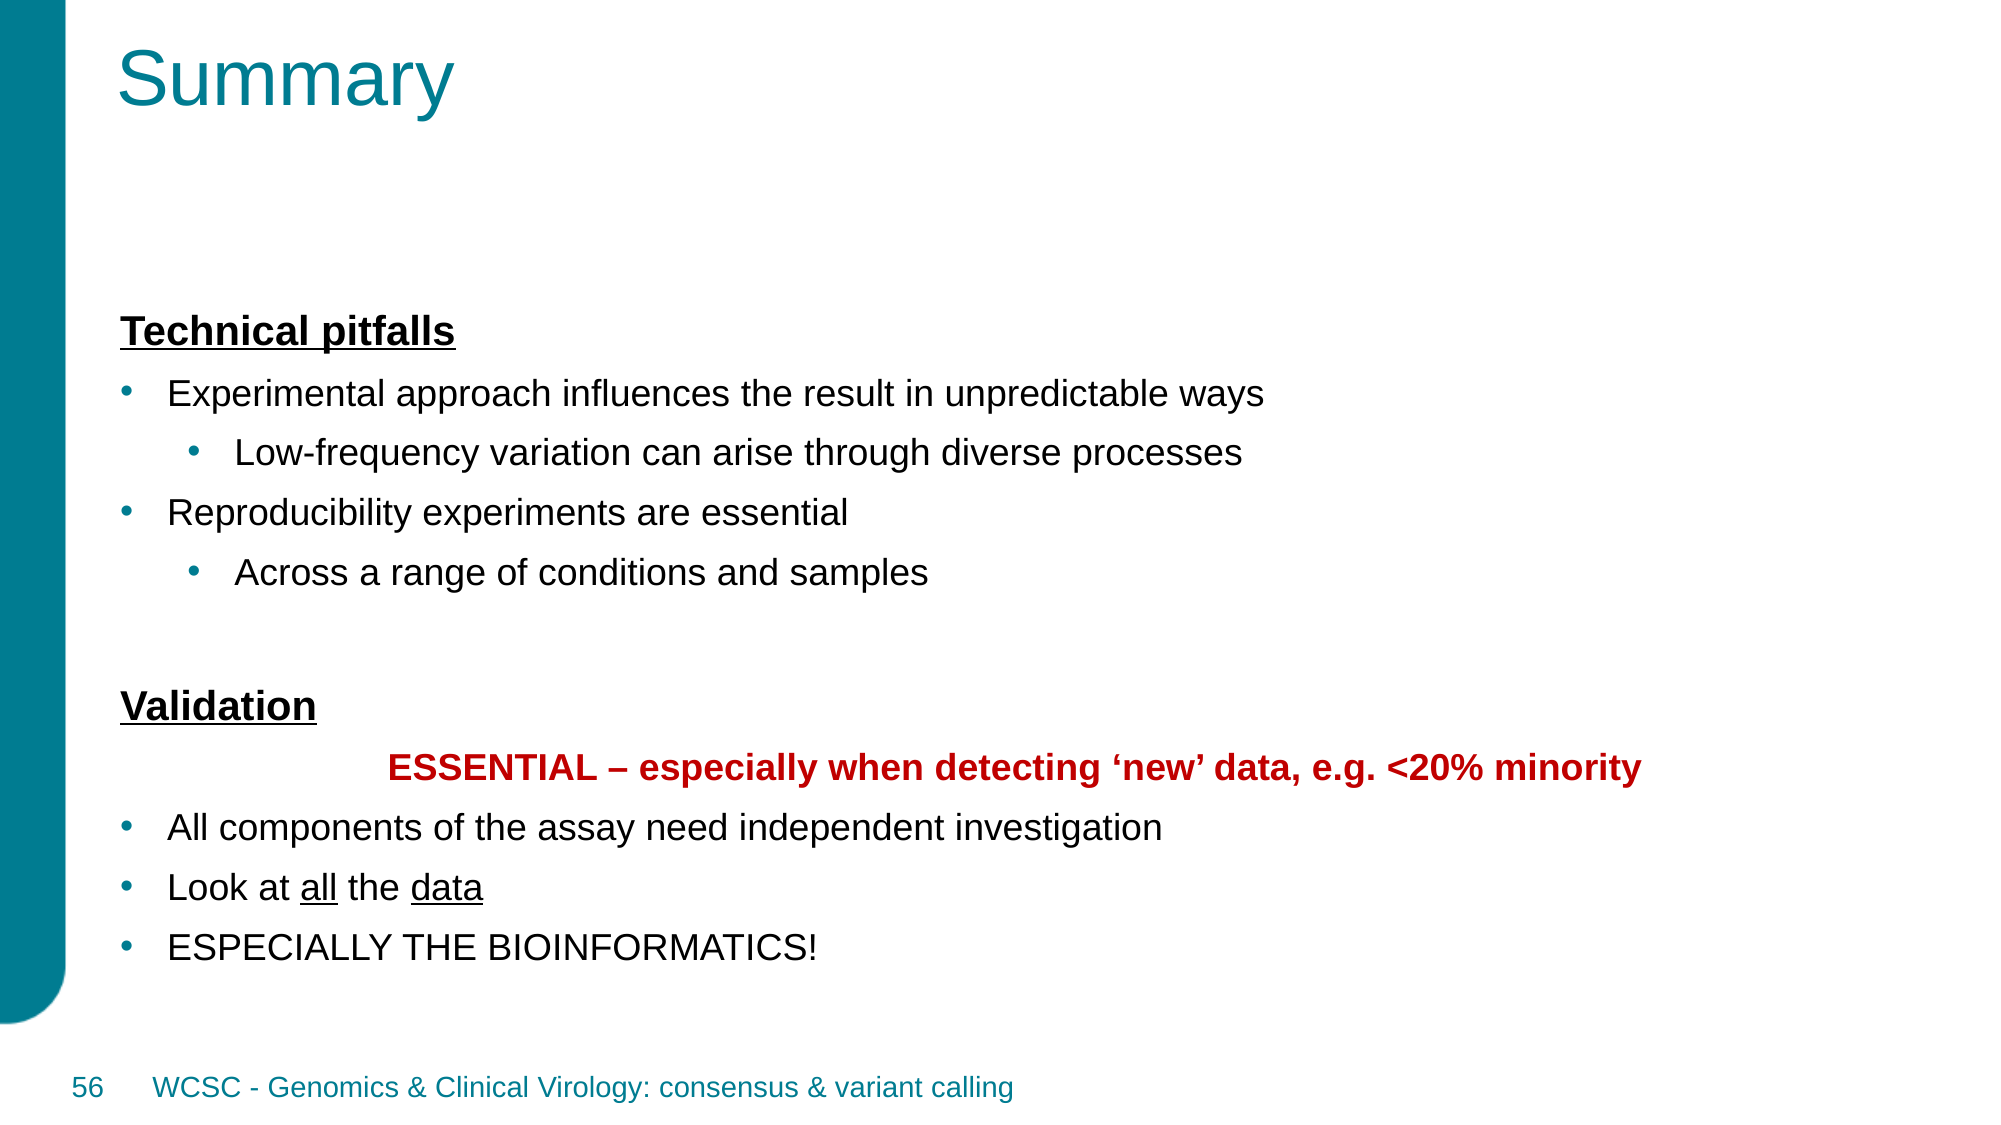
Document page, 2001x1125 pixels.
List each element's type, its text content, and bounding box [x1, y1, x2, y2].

list Technical pitfalls Experimental approach influences the result in unpredictable ways Low-frequency variation can arise through diverse processes Reproducibility experiments are essential Across a range of conditions and samples Validation ESSENTIAL – especially when detecting ‘new’ data, e.g. <20% minority All components of the assay need independent investigation Look at all the data ESPECIALLY THE BIOINFORMATICS! [101, 291, 1926, 1005]
slide_number 56 [21, 1056, 120, 1117]
footer WCSC - Genomics & Clinical Virology: consensus & variant calling [137, 1056, 1780, 1116]
title Summary [101, 29, 1926, 189]
